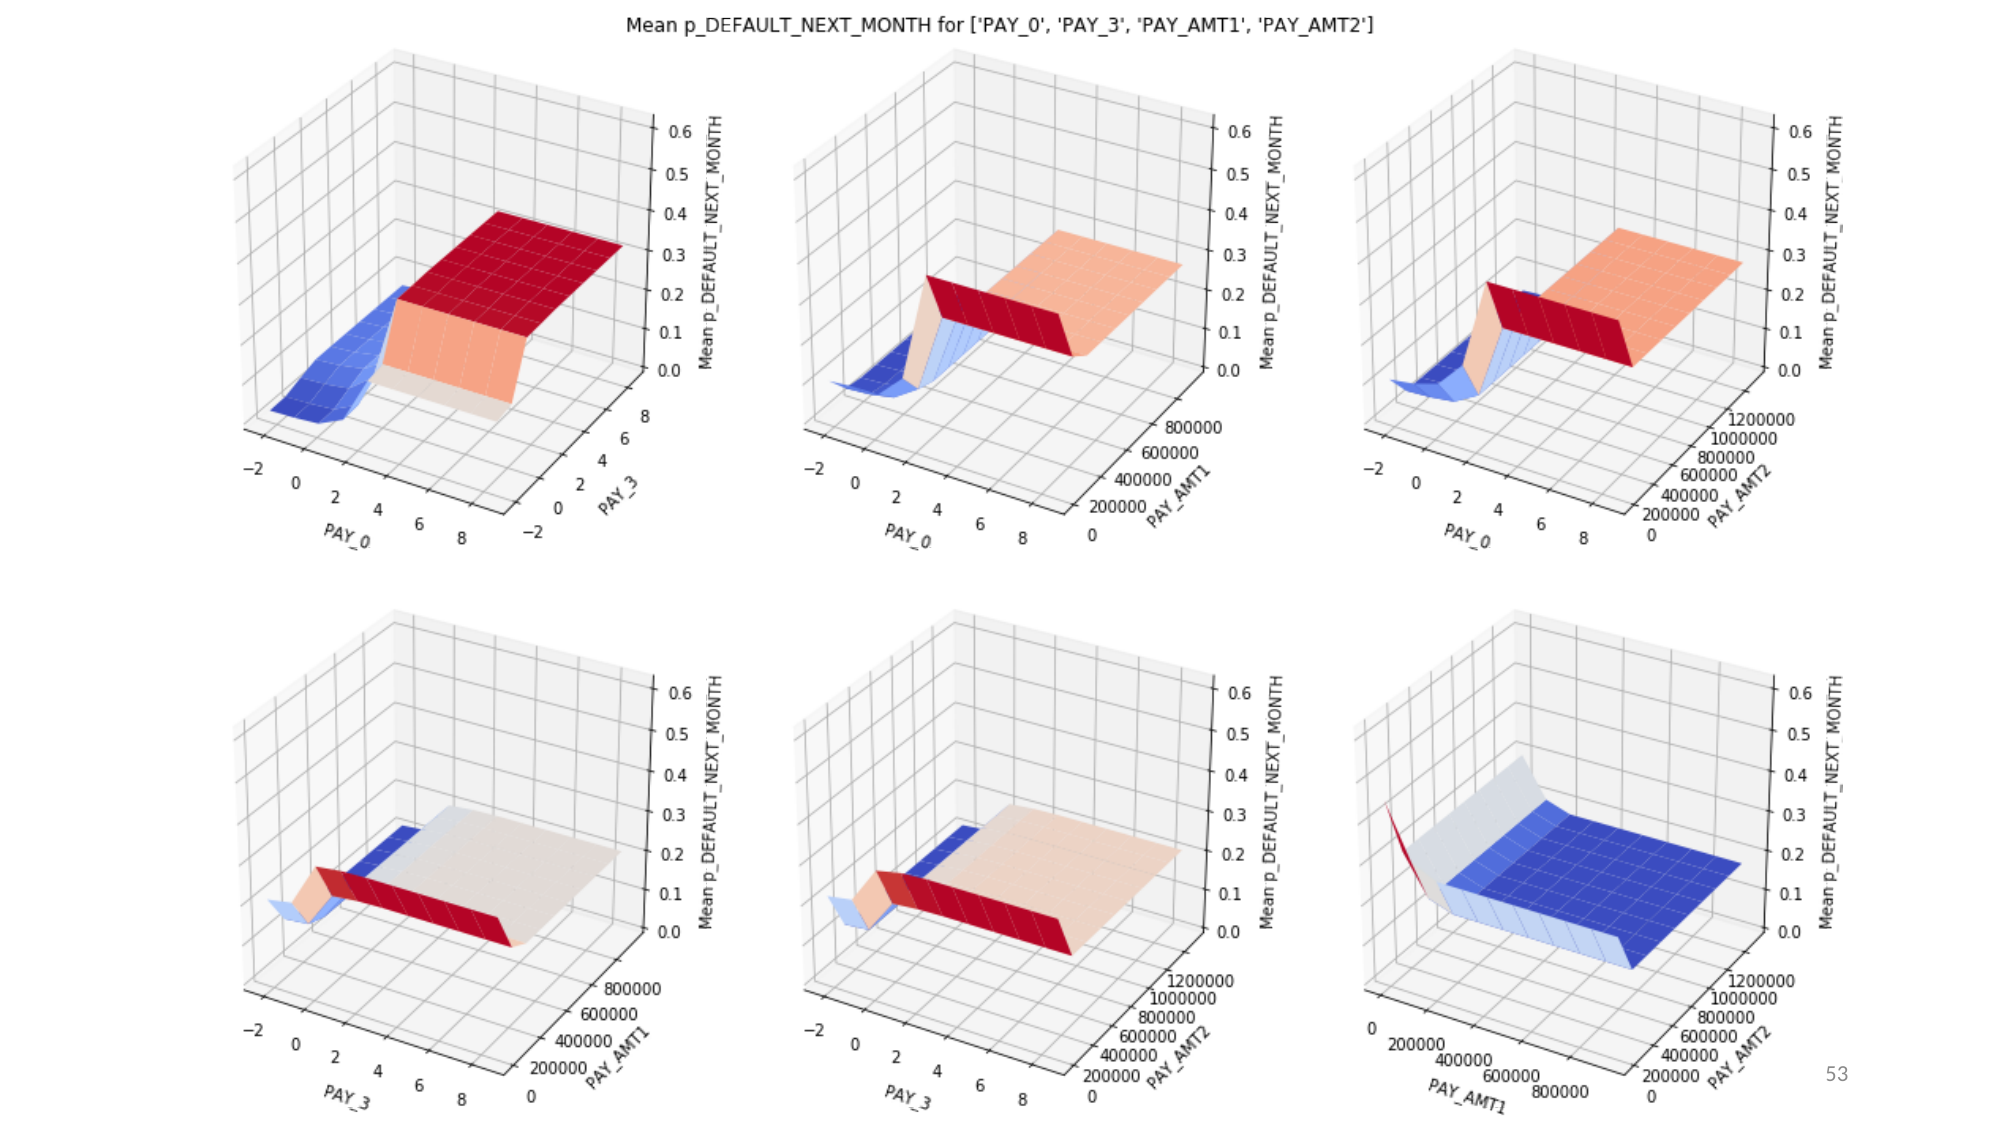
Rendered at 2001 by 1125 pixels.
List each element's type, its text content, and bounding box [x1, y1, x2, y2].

picture [156, 0, 1843, 1125]
slide_number 52 [1843, 1042, 1864, 1103]
